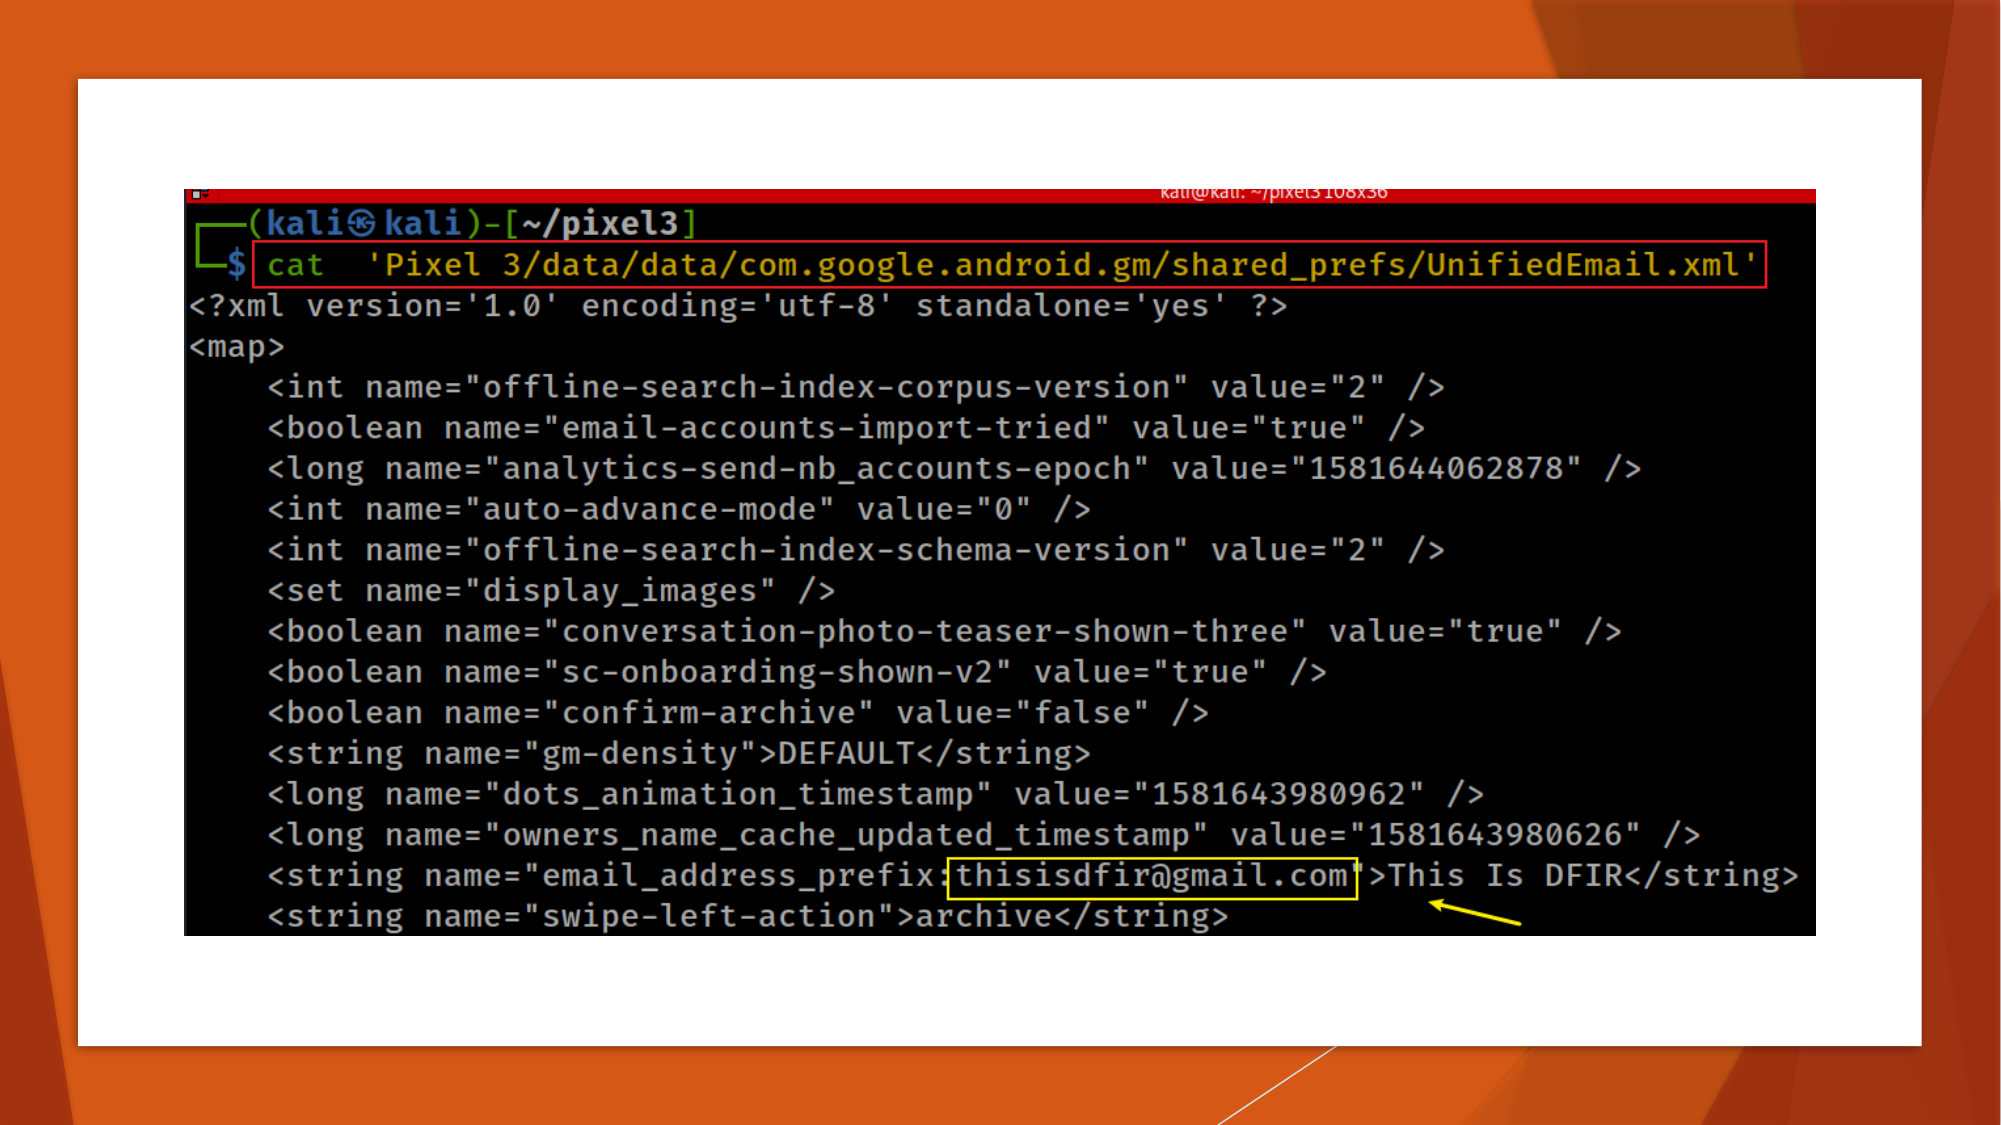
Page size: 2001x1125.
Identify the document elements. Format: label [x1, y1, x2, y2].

text_box [0, 0, 2000, 1125]
picture [184, 188, 1817, 936]
